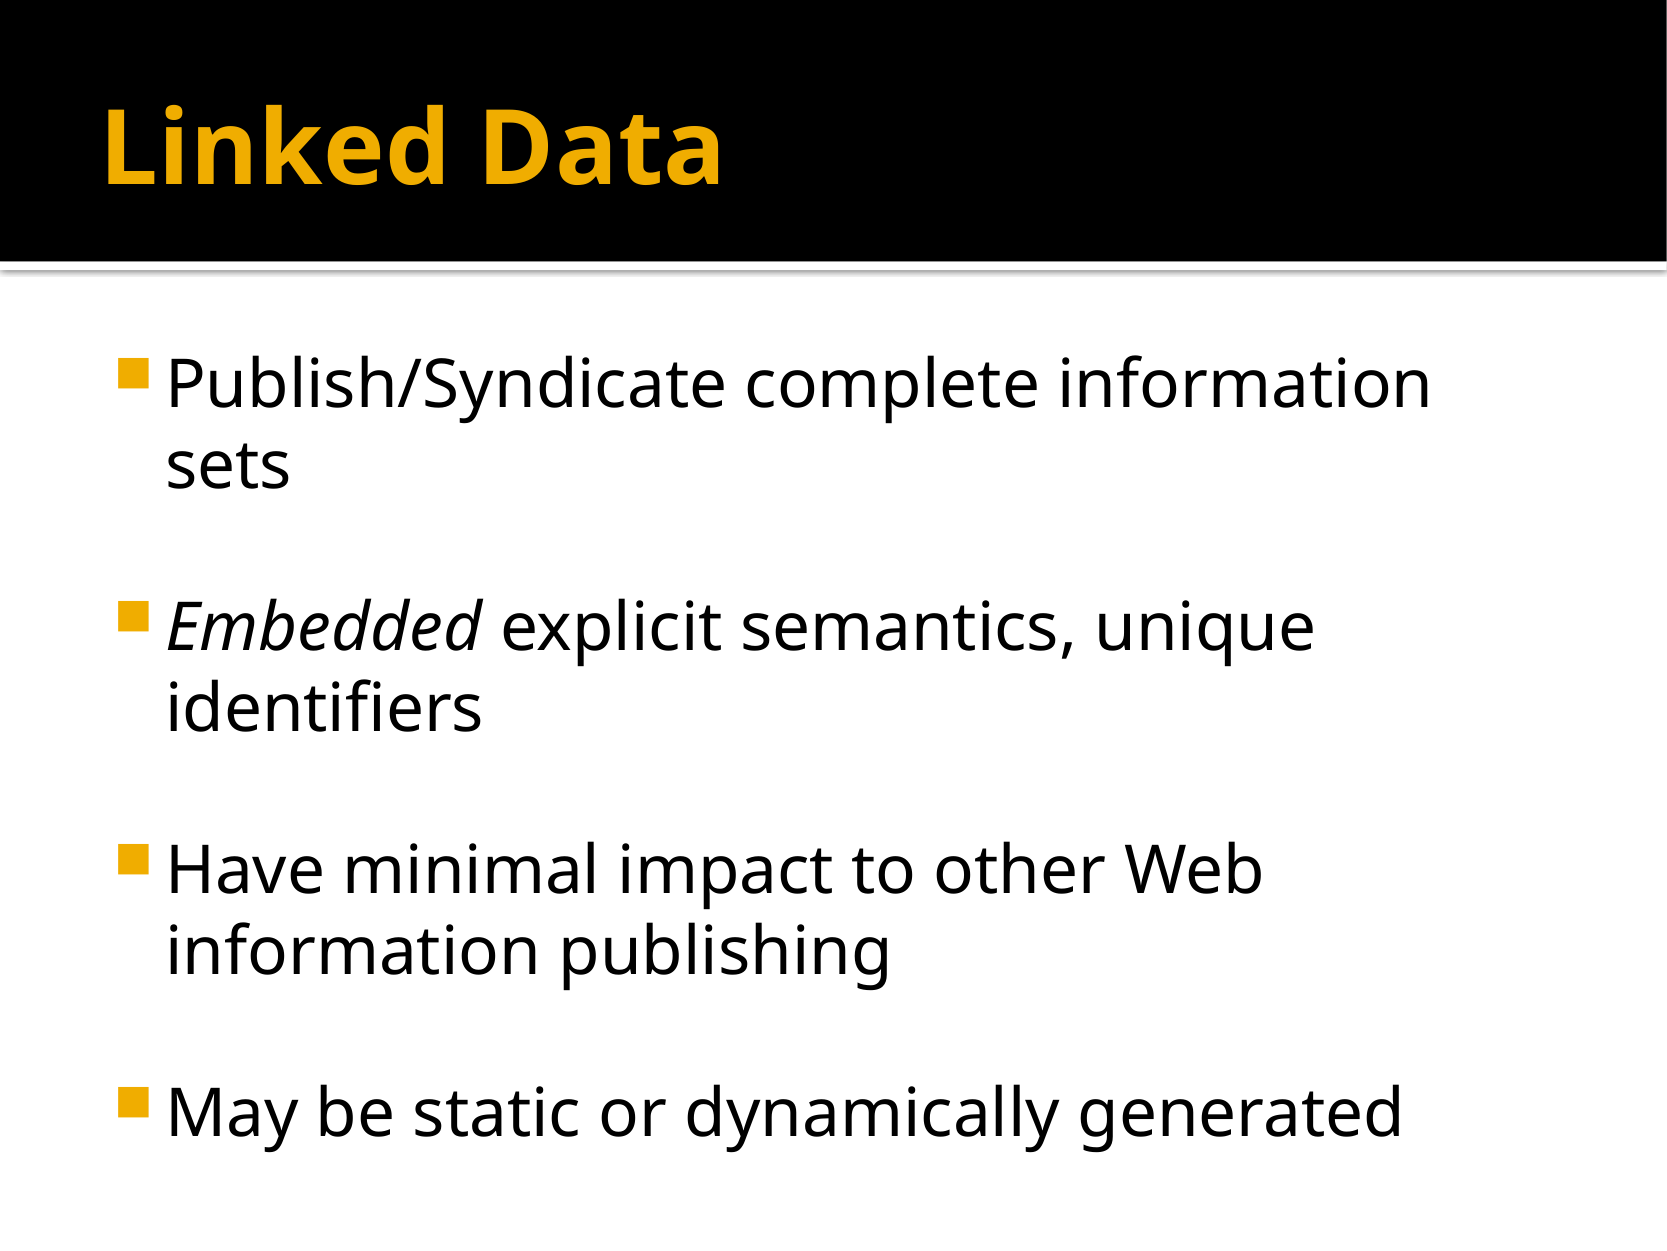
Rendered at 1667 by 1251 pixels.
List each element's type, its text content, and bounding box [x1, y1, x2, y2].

list Publish/Syndicate complete information sets Embedded explicit semantics, unique identifiers Have minimal impact to other Web information publishing May be static or dynamically generated [83, 323, 1584, 1167]
title Linked Data [83, 28, 1584, 257]
